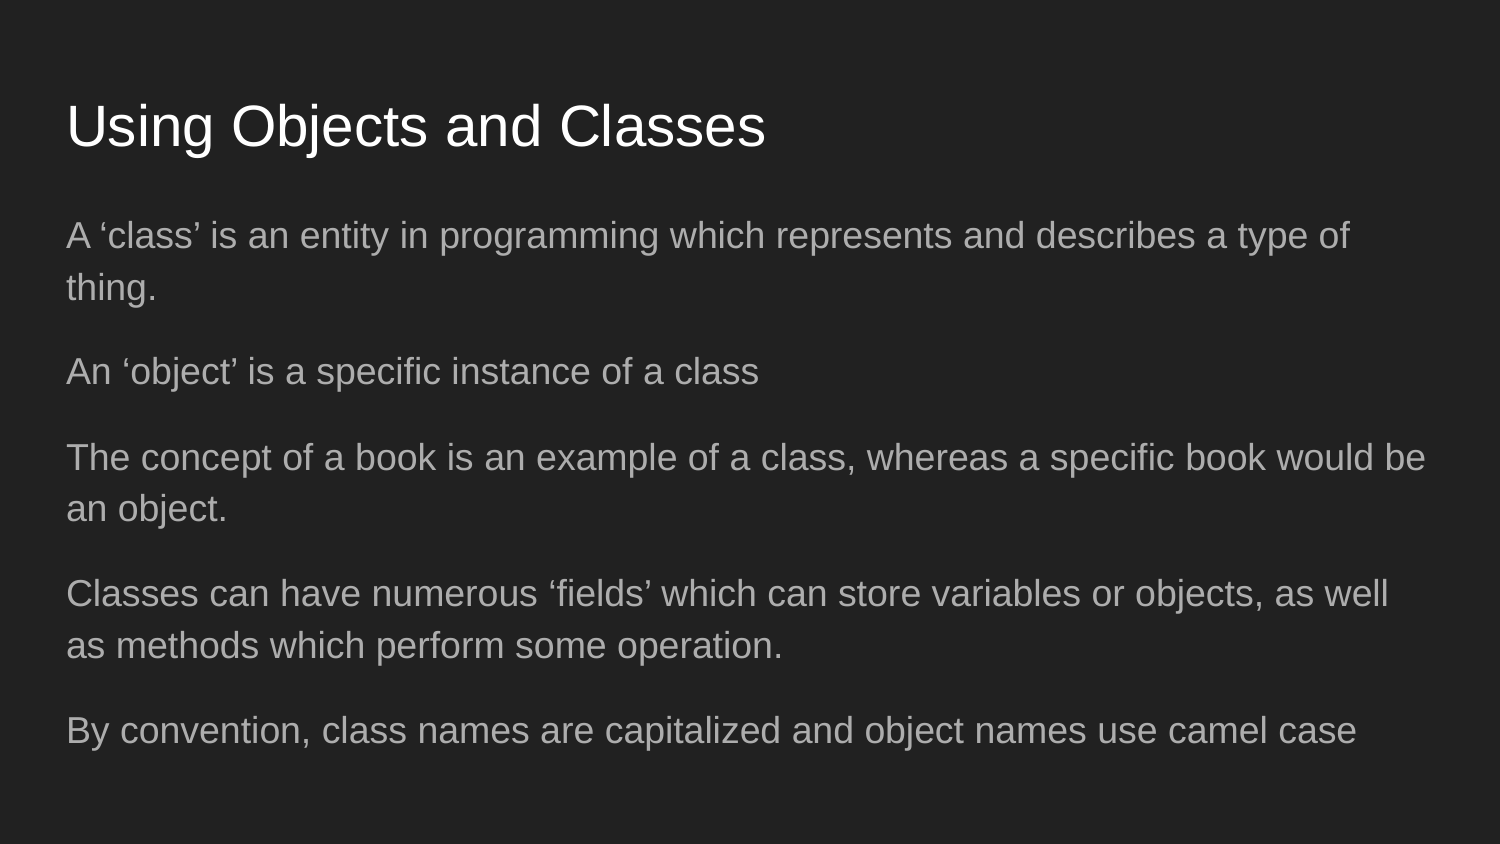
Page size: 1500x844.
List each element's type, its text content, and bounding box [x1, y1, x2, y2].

list A ‘class’ is an entity in programming which represents and describes a type of thing. An ‘object’ is a specific instance of a class The concept of a book is an example of a class, whereas a specific book would be an object. Classes can have numerous ‘fields’ which can store variables or objects, as well as methods which perform some operation. By convention, class names are capitalized and object names use camel case [51, 189, 1449, 750]
title Using Objects and Classes [51, 72, 1449, 167]
